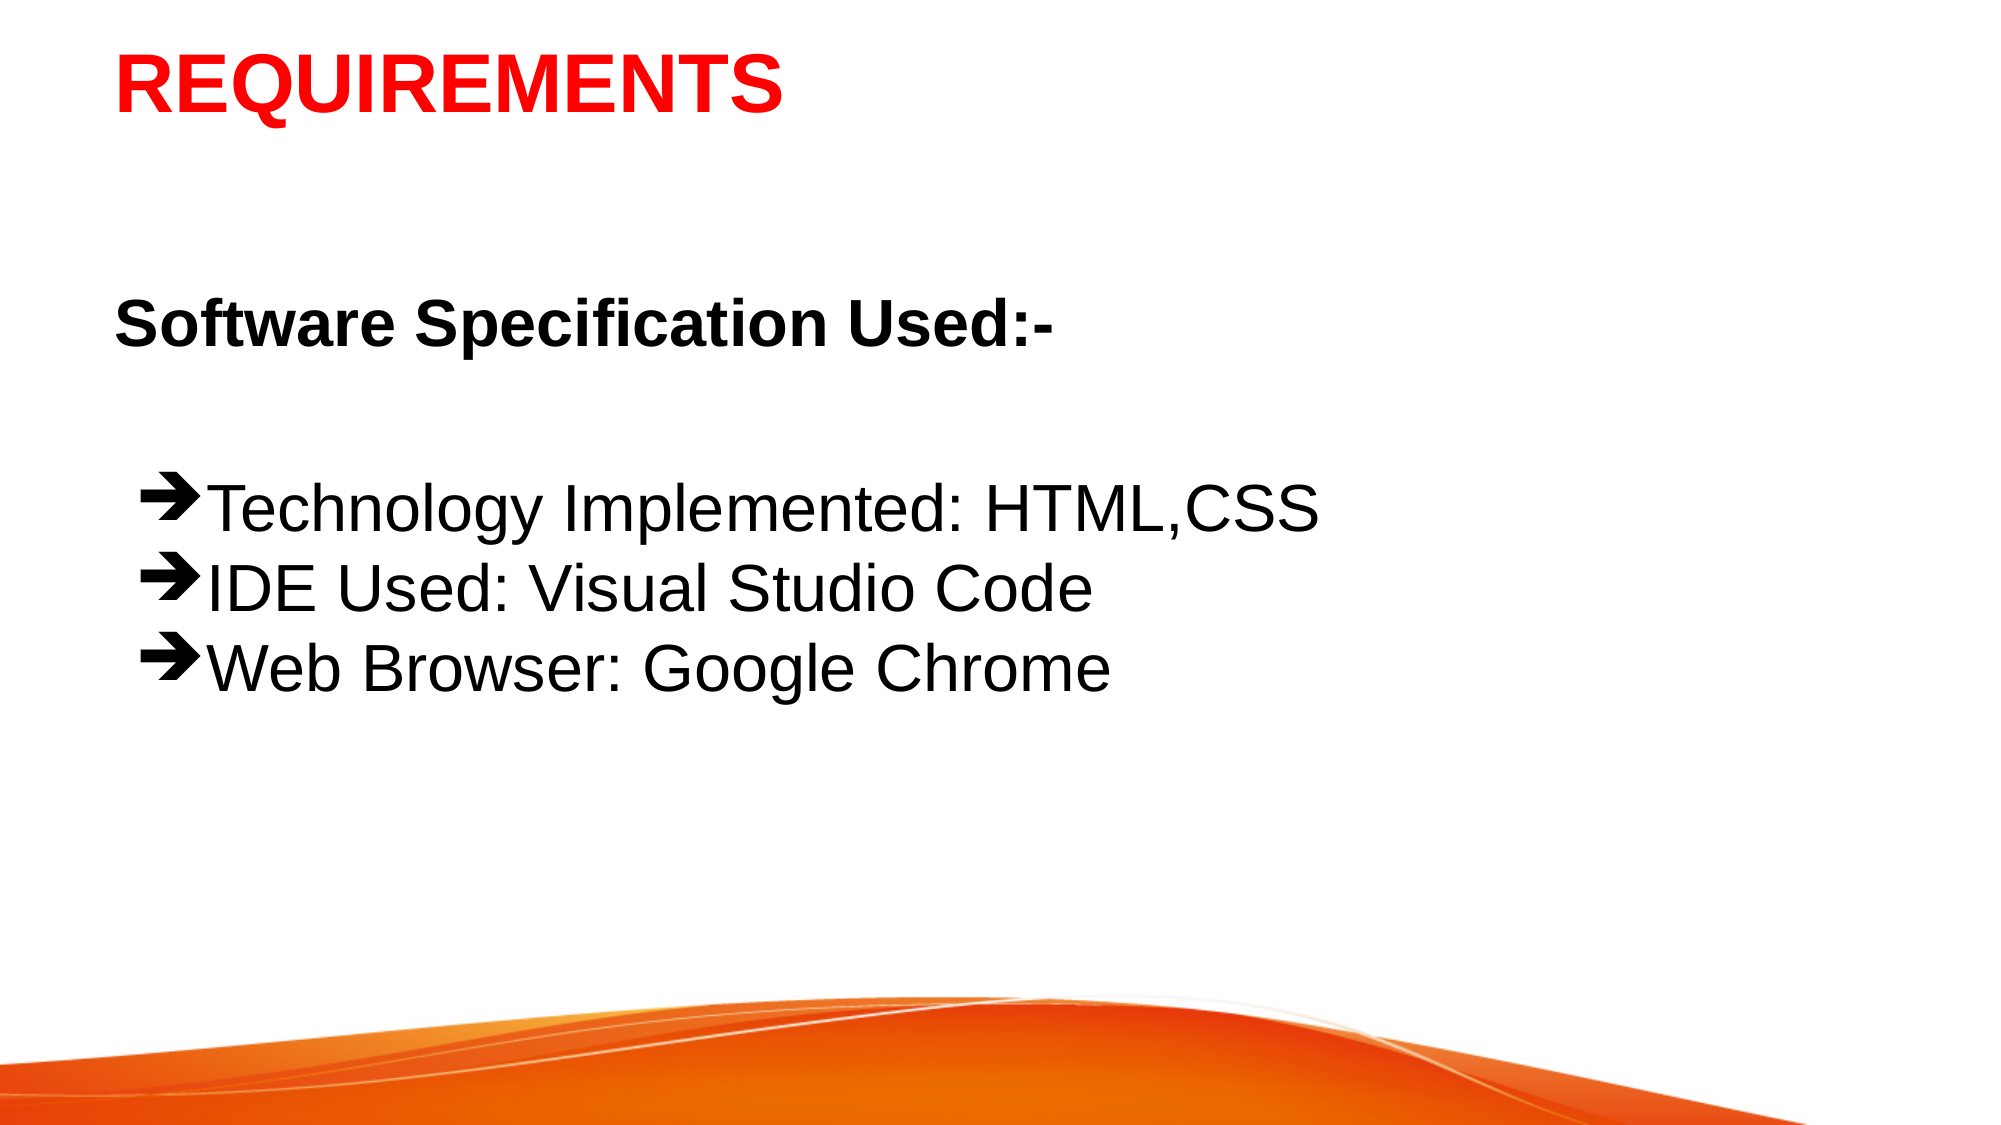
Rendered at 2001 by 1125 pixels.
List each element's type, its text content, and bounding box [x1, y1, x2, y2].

picture [0, 0, 2000, 1125]
title REQUIREMENTS [99, 30, 1901, 127]
list Software Specification Used:- Technology Implemented: HTML,CSS IDE Used: Visual Studio Code Web Browser: Google Chrome [99, 192, 1901, 1006]
